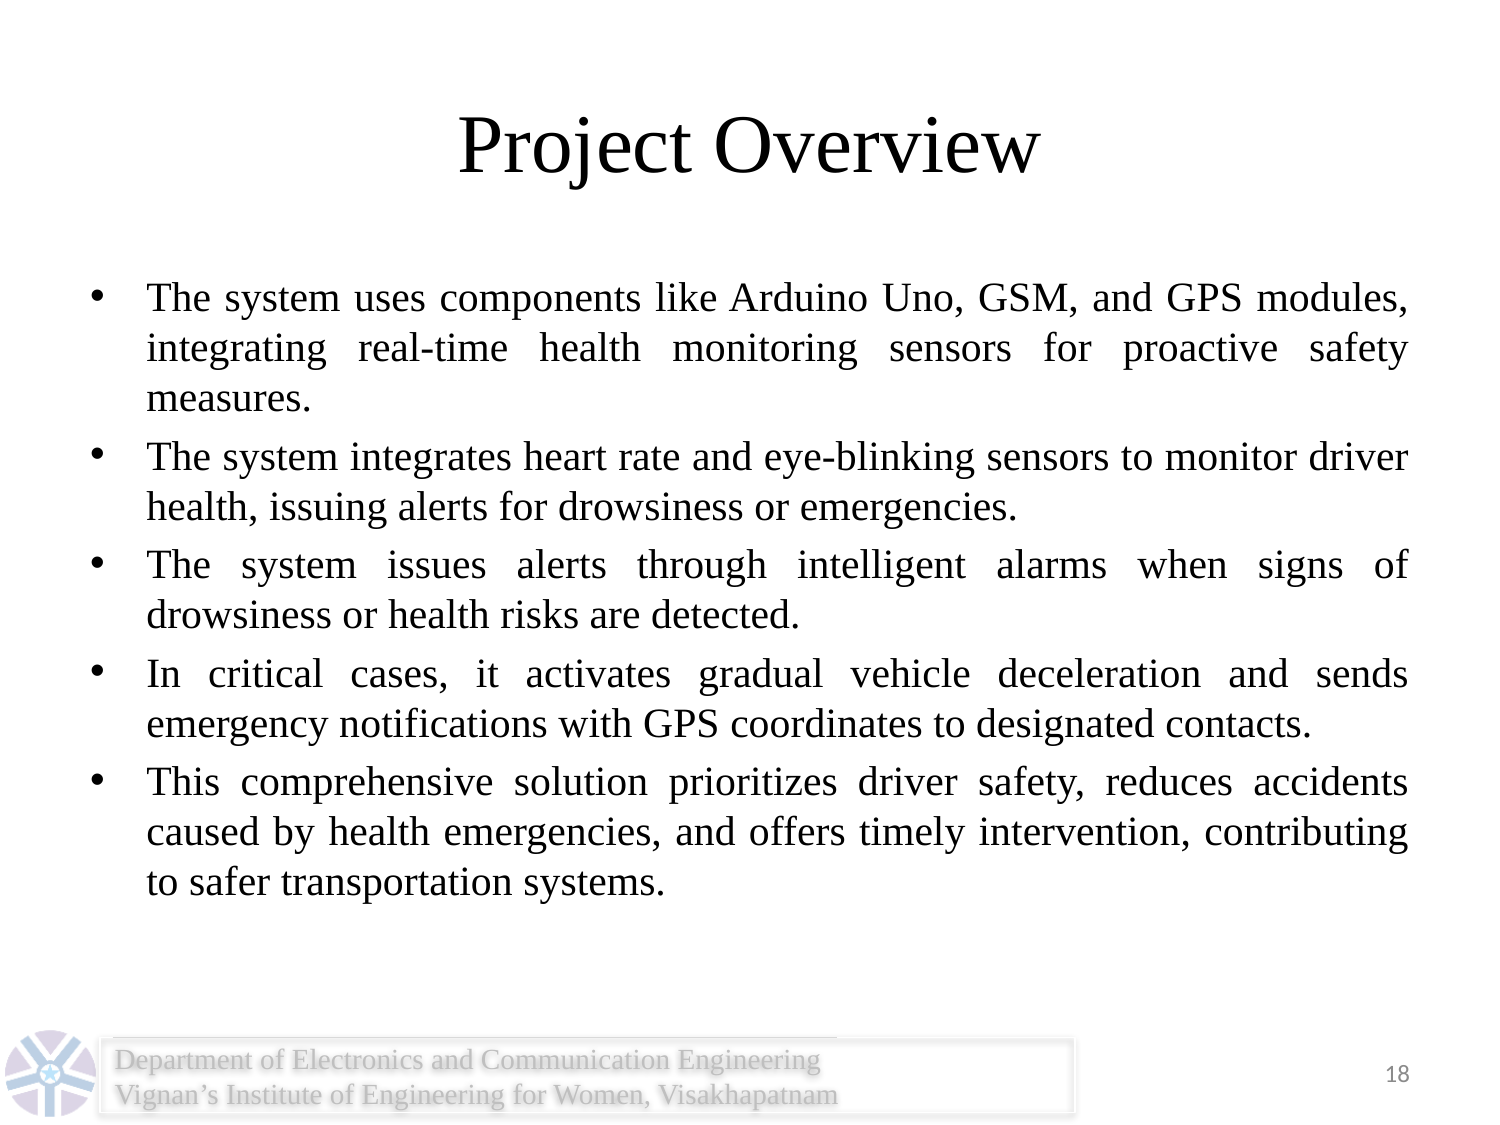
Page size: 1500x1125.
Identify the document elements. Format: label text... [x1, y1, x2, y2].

slide_number 18 [1074, 1042, 1425, 1103]
list The system uses components like Arduino Uno, GSM, and GPS modules, integrating real-time health monitoring sensors for proactive safety measures. The system integrates heart rate and eye-blinking sensors to monitor driver health, issuing alerts for drowsiness or emergencies. The system issues alerts through intelligent alarms when signs of drowsiness or health risks are detected. In critical cases, it activates gradual vehicle deceleration and sends emergency notifications with GPS coordinates to designated contacts. This comprehensive solution prioritizes driver safety, reduces accidents caused by health emergencies, and offers timely intervention, contributing to safer transportation systems. [75, 262, 1425, 1005]
title Project Overview [75, 45, 1425, 233]
